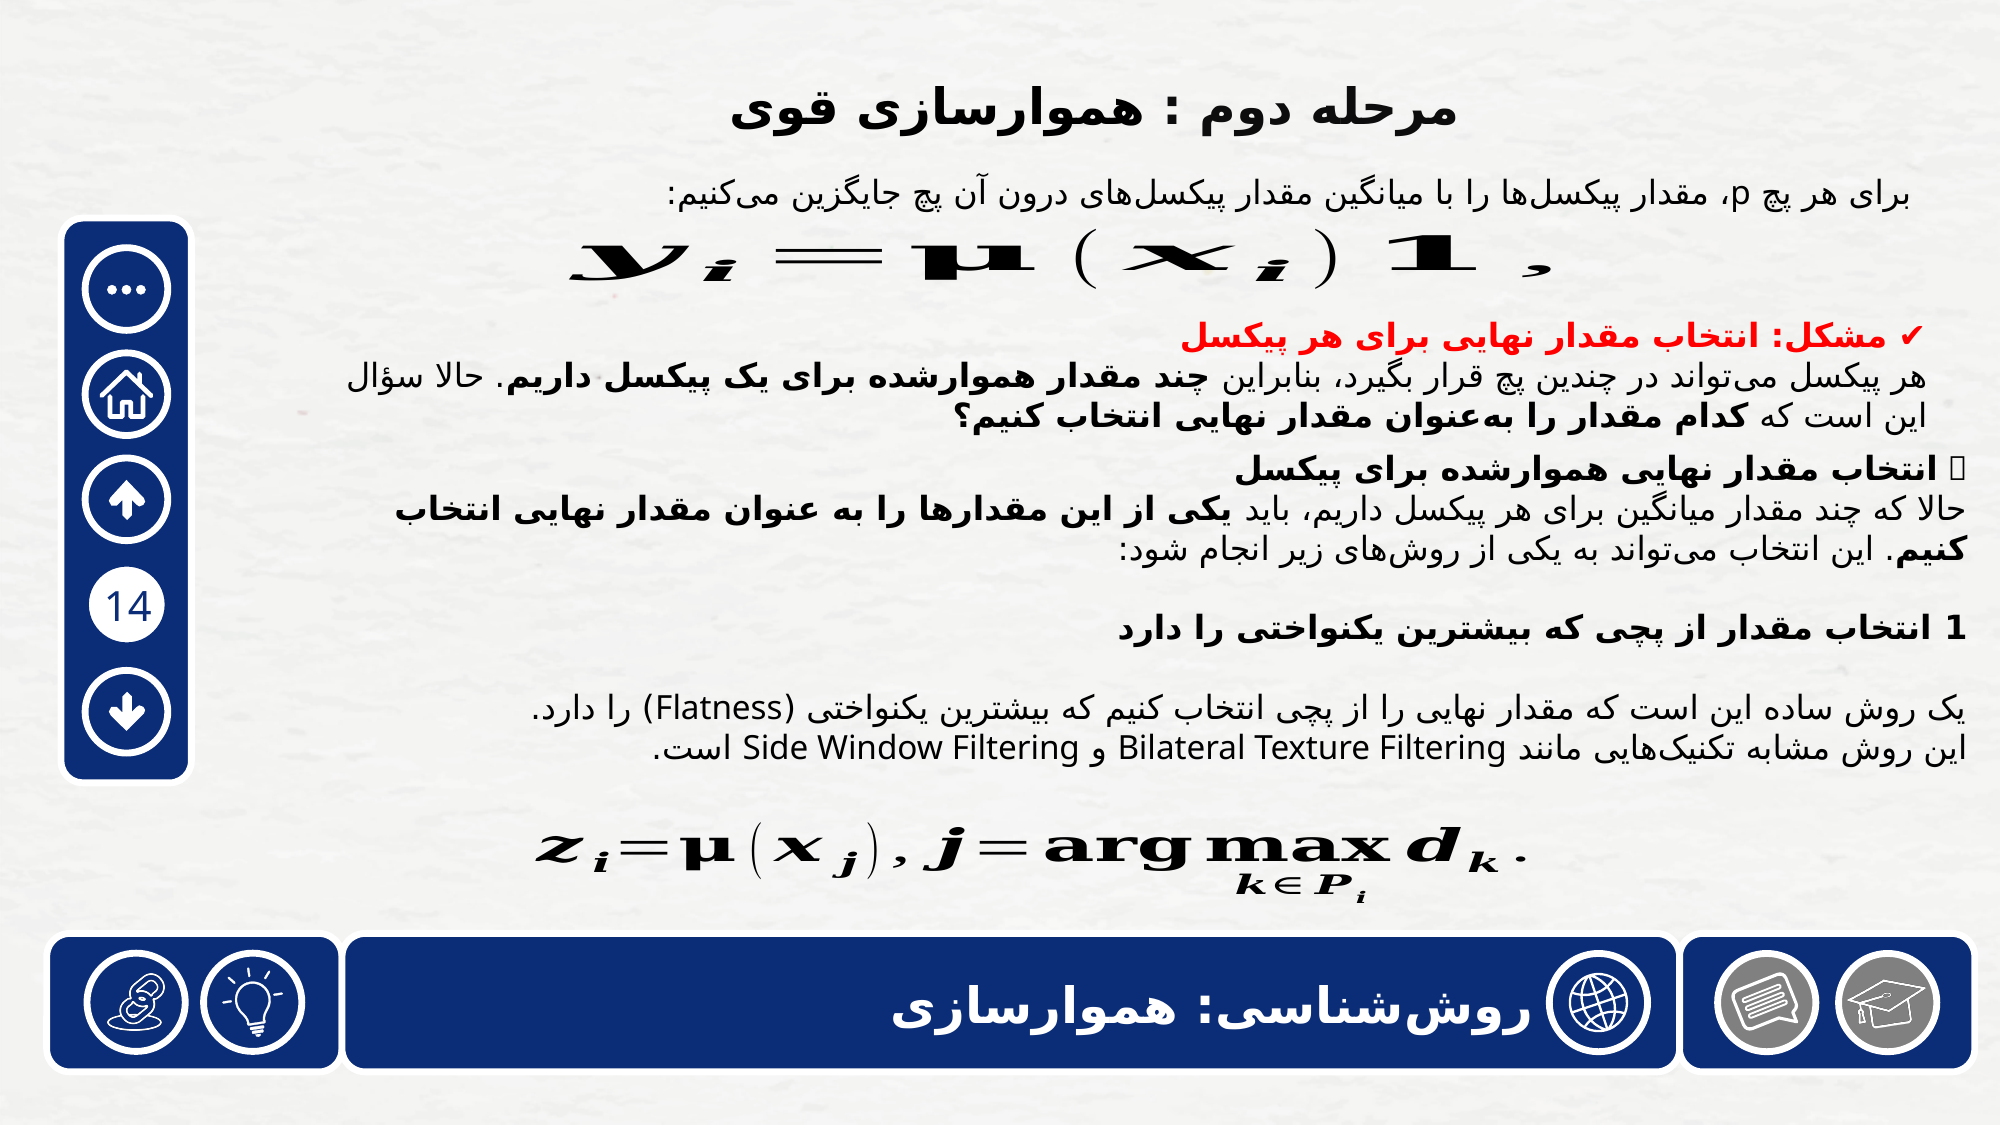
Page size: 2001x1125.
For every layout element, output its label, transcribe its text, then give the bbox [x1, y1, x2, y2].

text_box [0, 0, 2000, 1125]
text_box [86, 953, 186, 1052]
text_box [85, 670, 168, 754]
text_box برای هر پچ p​، مقدار پیکسل‌ها را با میانگین مقدار پیکسل‌های درون آن پچ جایگزین می‌کنیم: [575, 163, 1927, 219]
text_box مرحله دوم : هموارسازی قوی [410, 67, 1762, 142]
text_box 14 [68, 578, 188, 639]
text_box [203, 953, 302, 1052]
text_box [104, 639, 150, 646]
text_box [46, 933, 342, 1072]
text_box 🔹 انتخاب مقدار نهایی هموارشده برای پیکسل حالا که چند مقدار میانگین برای هر پیکسل داریم، باید یکی از این مقدارها را به عنوان مقدار نهایی انتخاب کنیم. این انتخاب می‌تواند به یکی از روش‌های زیر انجام شود: 1️⃣ انتخاب مقدار از پچی که بیشترین یکنواختی را دارد یک روش ساده این است که مقدار نهایی را از پچی انتخاب کنیم که بیشترین یکنواختی (Flatness) را دارد. این روش مشابه تکنیک‌هایی مانند Bilateral Texture Filtering و Side Window Filtering است. [342, 439, 1983, 774]
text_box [1549, 953, 1648, 1052]
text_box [1838, 953, 1937, 1052]
text_box [341, 933, 1680, 1072]
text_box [85, 247, 168, 331]
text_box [85, 352, 168, 436]
text_box [61, 218, 192, 783]
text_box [1717, 953, 1816, 1052]
text_box [1680, 933, 1975, 1072]
text_box روش‌شناسی: هموارسازی [359, 965, 1548, 1041]
text_box [95, 563, 159, 578]
text_box ✔ مشکل: انتخاب مقدار نهایی برای هر پیکسل هر پیکسل می‌تواند در چندین پچ قرار بگیرد، بنابراین چند مقدار هموارشده برای یک پیکسل داریم. حالا سؤال این است که کدام مقدار را به‌عنوان مقدار نهایی انتخاب کنیم؟ [301, 307, 1943, 442]
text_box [85, 457, 168, 541]
